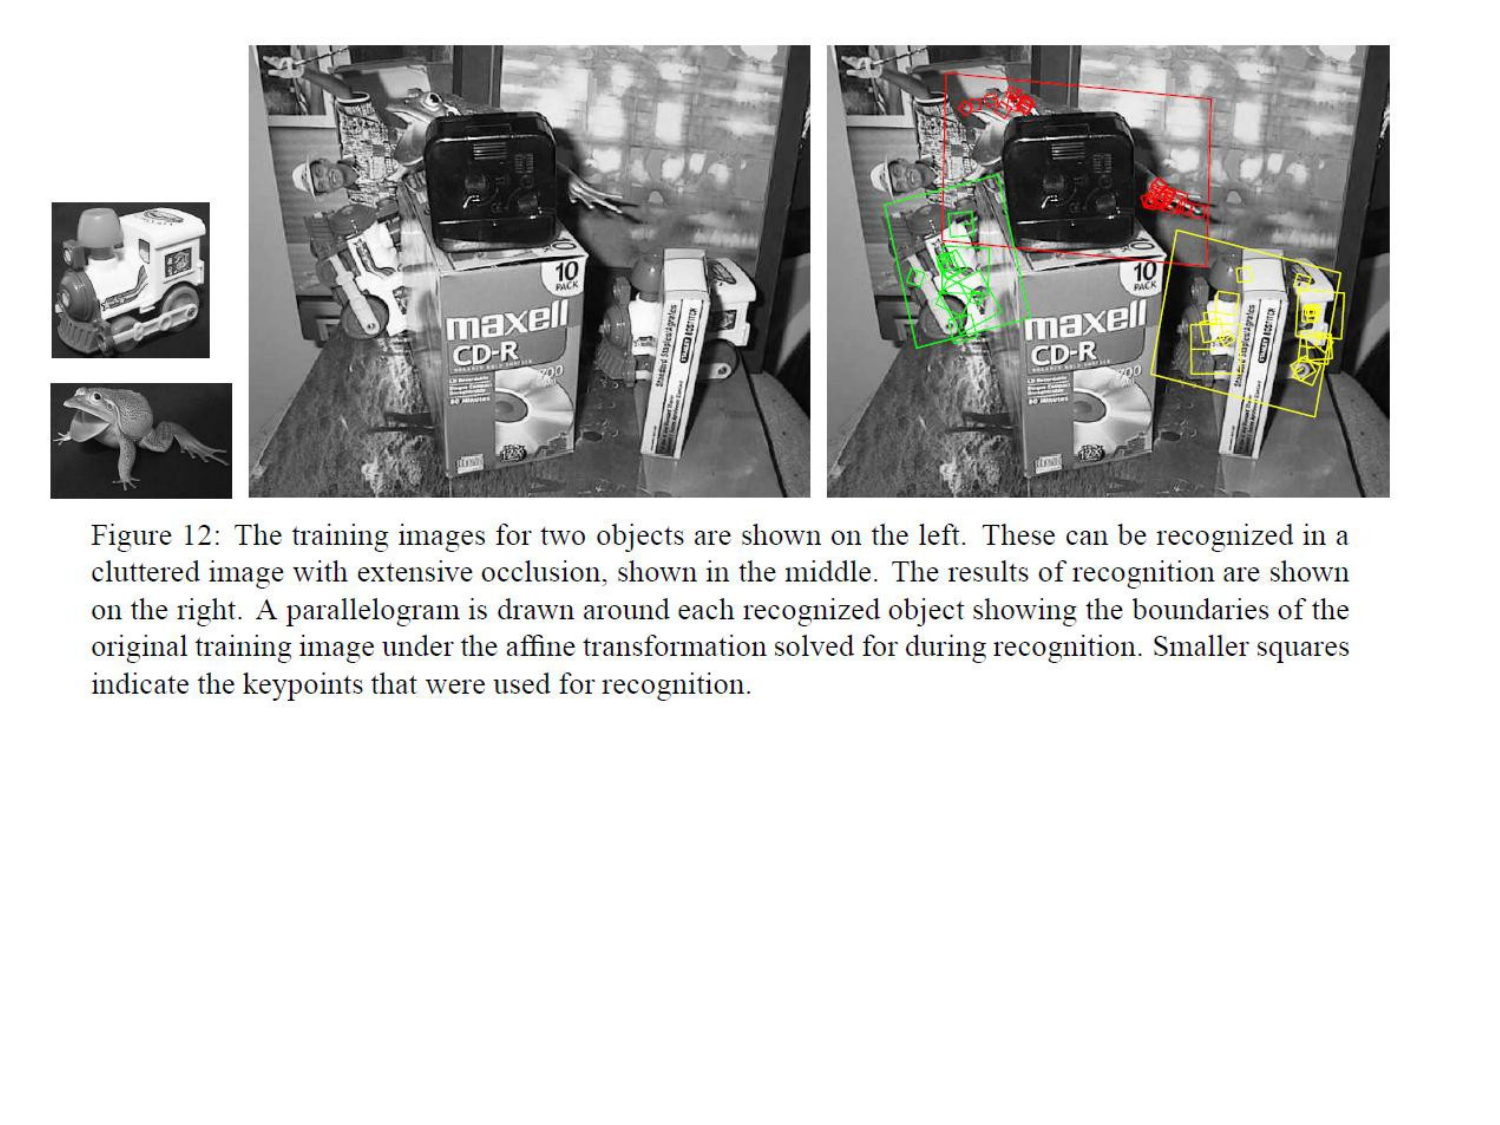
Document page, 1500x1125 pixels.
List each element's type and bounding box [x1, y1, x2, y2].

picture [46, 37, 1397, 708]
